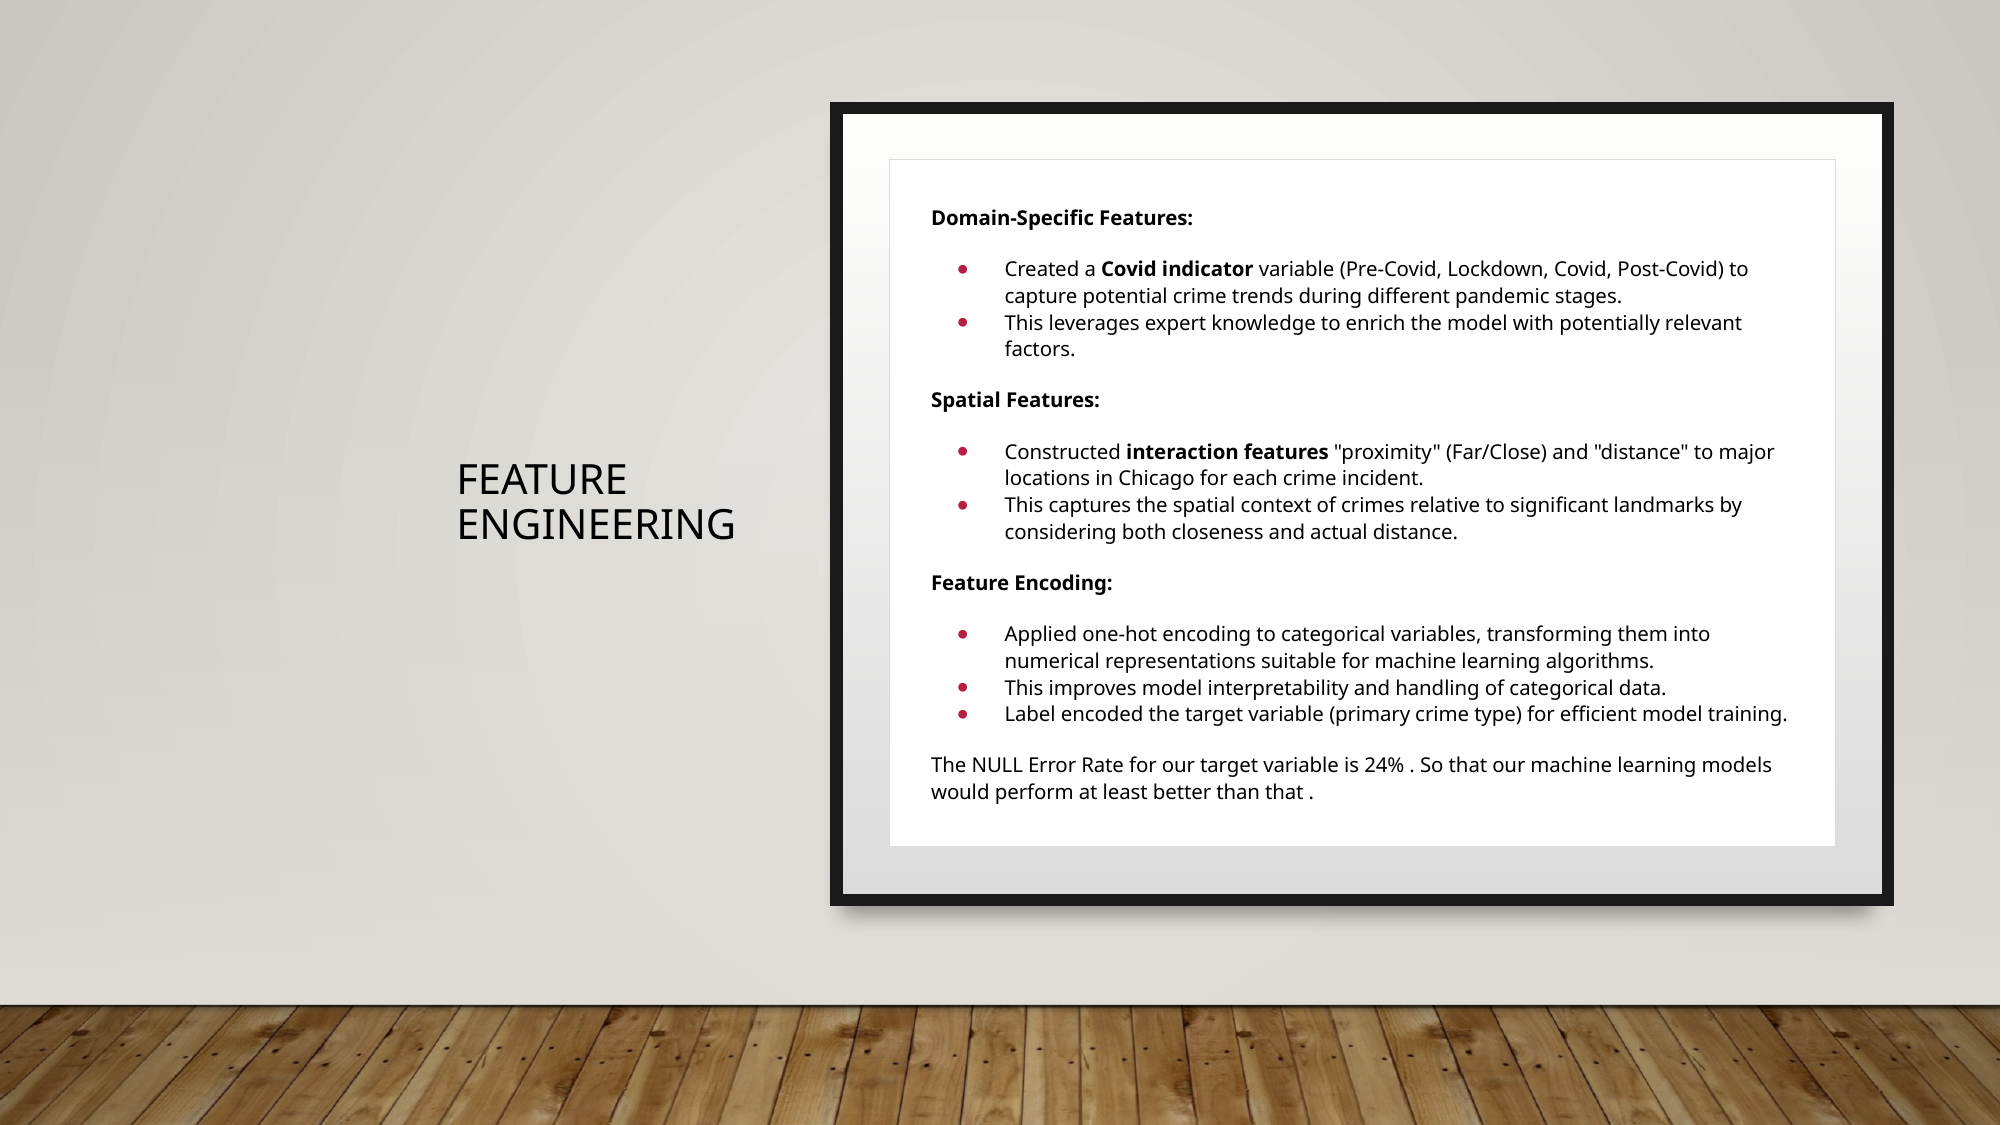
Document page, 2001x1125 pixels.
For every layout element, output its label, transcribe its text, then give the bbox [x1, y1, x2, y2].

text_box [0, 0, 2000, 330]
text_box [0, 330, 2000, 1004]
picture [0, 1006, 2000, 1125]
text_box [836, 104, 1889, 902]
title Feature Engineering [141, 186, 764, 820]
